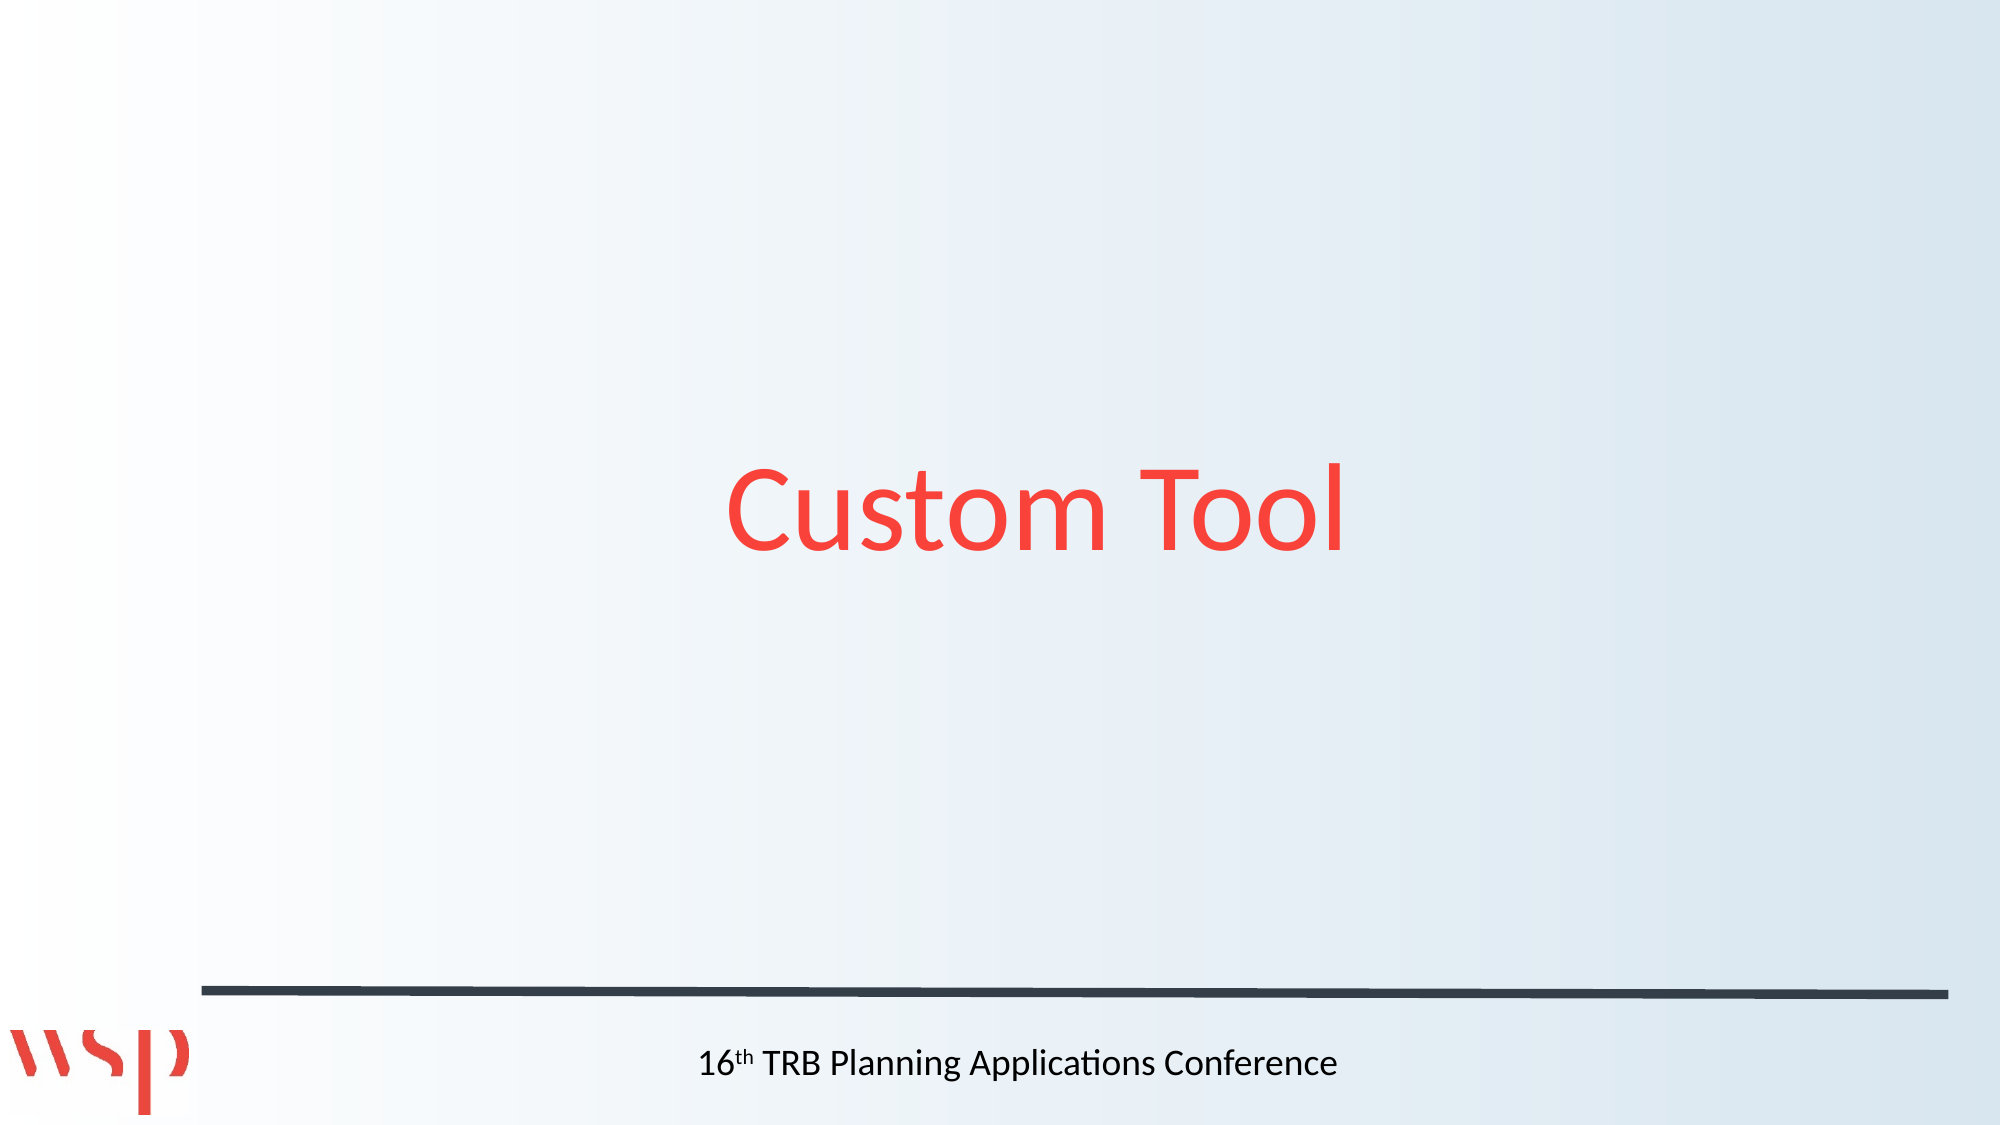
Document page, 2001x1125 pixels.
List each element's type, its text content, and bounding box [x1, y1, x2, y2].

picture [10, 1030, 189, 1115]
title Custom Tool [175, 406, 1901, 585]
